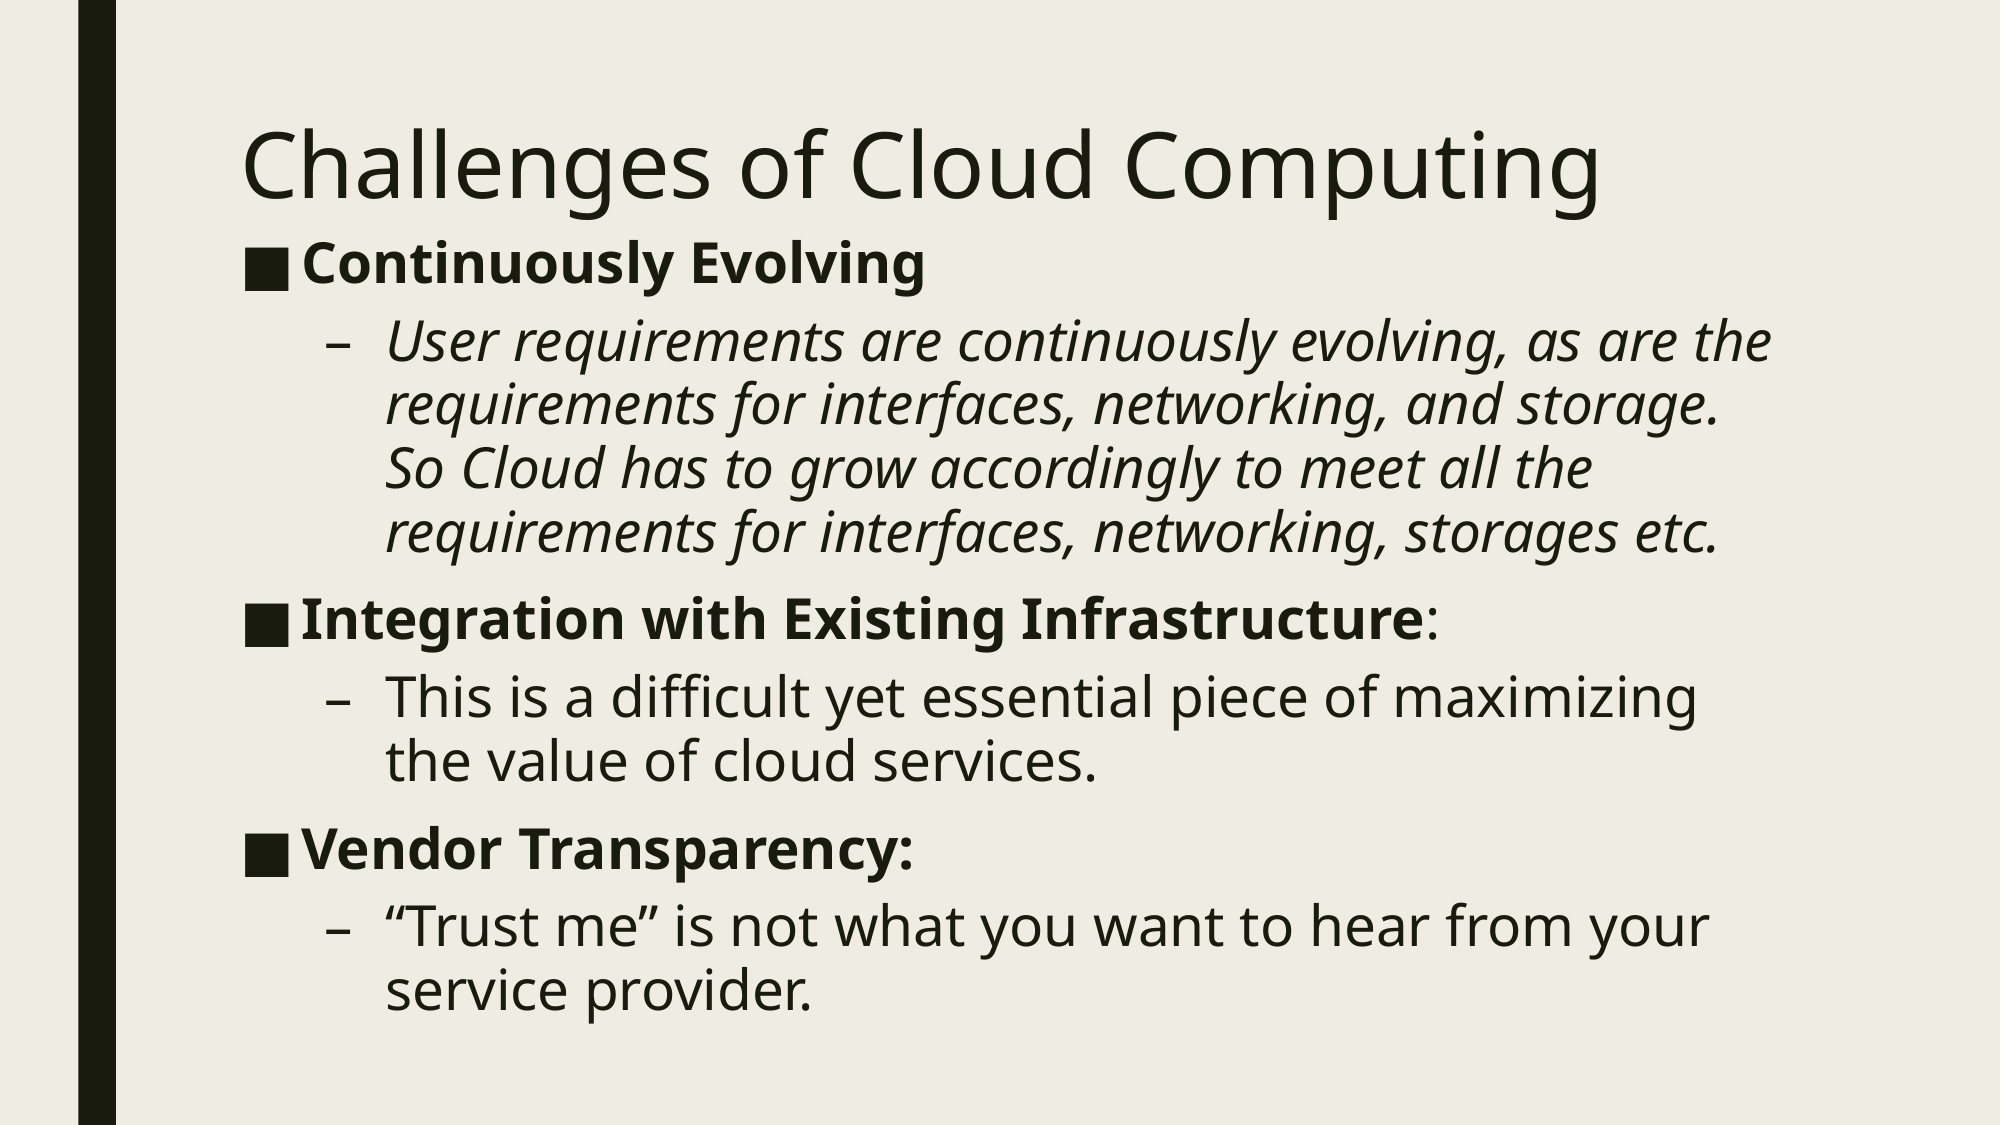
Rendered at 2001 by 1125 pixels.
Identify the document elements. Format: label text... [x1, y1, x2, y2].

title Challenges of Cloud Computing [225, 112, 1800, 224]
list Continuously Evolving User requirements are continuously evolving, as are the requirements for interfaces, networking, and storage. So Cloud has to grow accordingly to meet all the requirements for interfaces, networking, storages etc. Integration with Existing Infrastructure: This is a difficult yet essential piece of maximizing the value of cloud services. Vendor Transparency: “Trust me” is not what you want to hear from your service provider. [225, 224, 1800, 1050]
